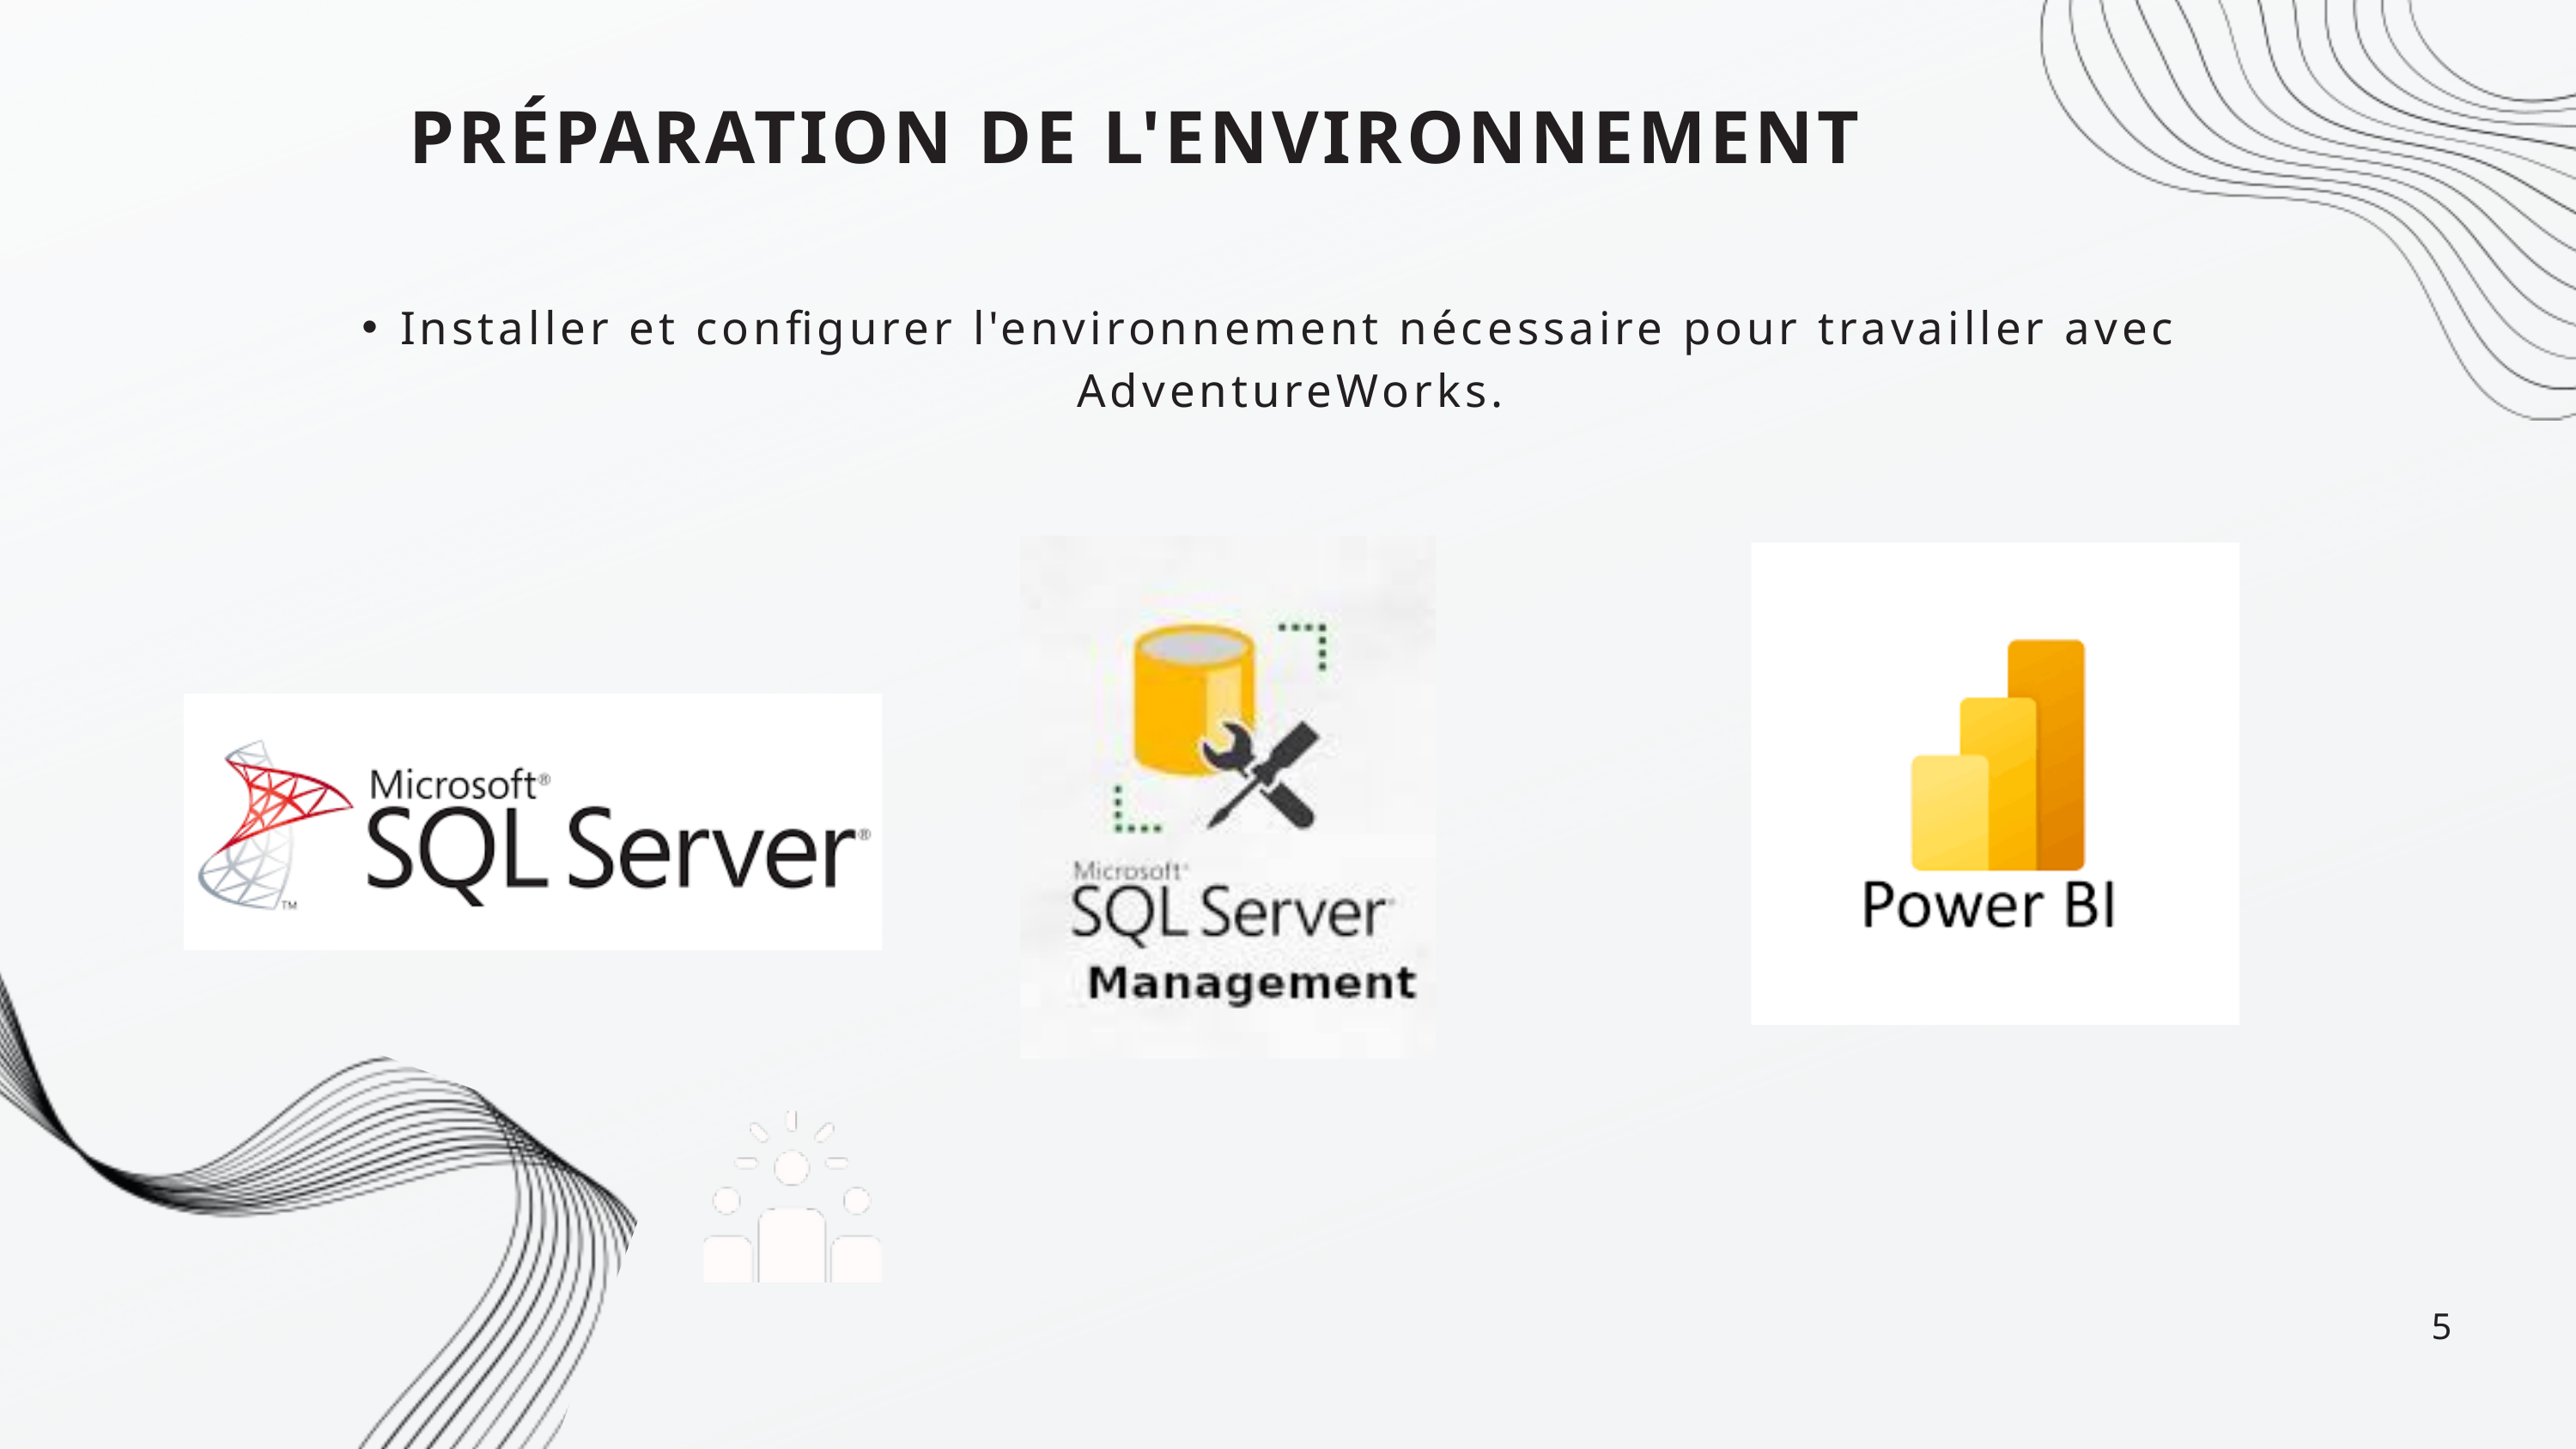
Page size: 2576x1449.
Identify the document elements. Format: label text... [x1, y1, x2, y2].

text_box [703, 1111, 883, 1282]
text_box [0, 912, 661, 1449]
text_box [2039, 0, 2576, 421]
text_box [0, 0, 2576, 1449]
text_box PRÉPARATION DE L'ENVIRONNEMENT [398, 77, 1872, 179]
text_box [184, 694, 883, 950]
text_box [1020, 536, 1437, 1058]
text_box 5 [2431, 1296, 2452, 1348]
text_box Installer et configurer l'environnement nécessaire pour travailler avec AdventureWorks. [167, 291, 2336, 416]
text_box [1751, 543, 2240, 1026]
